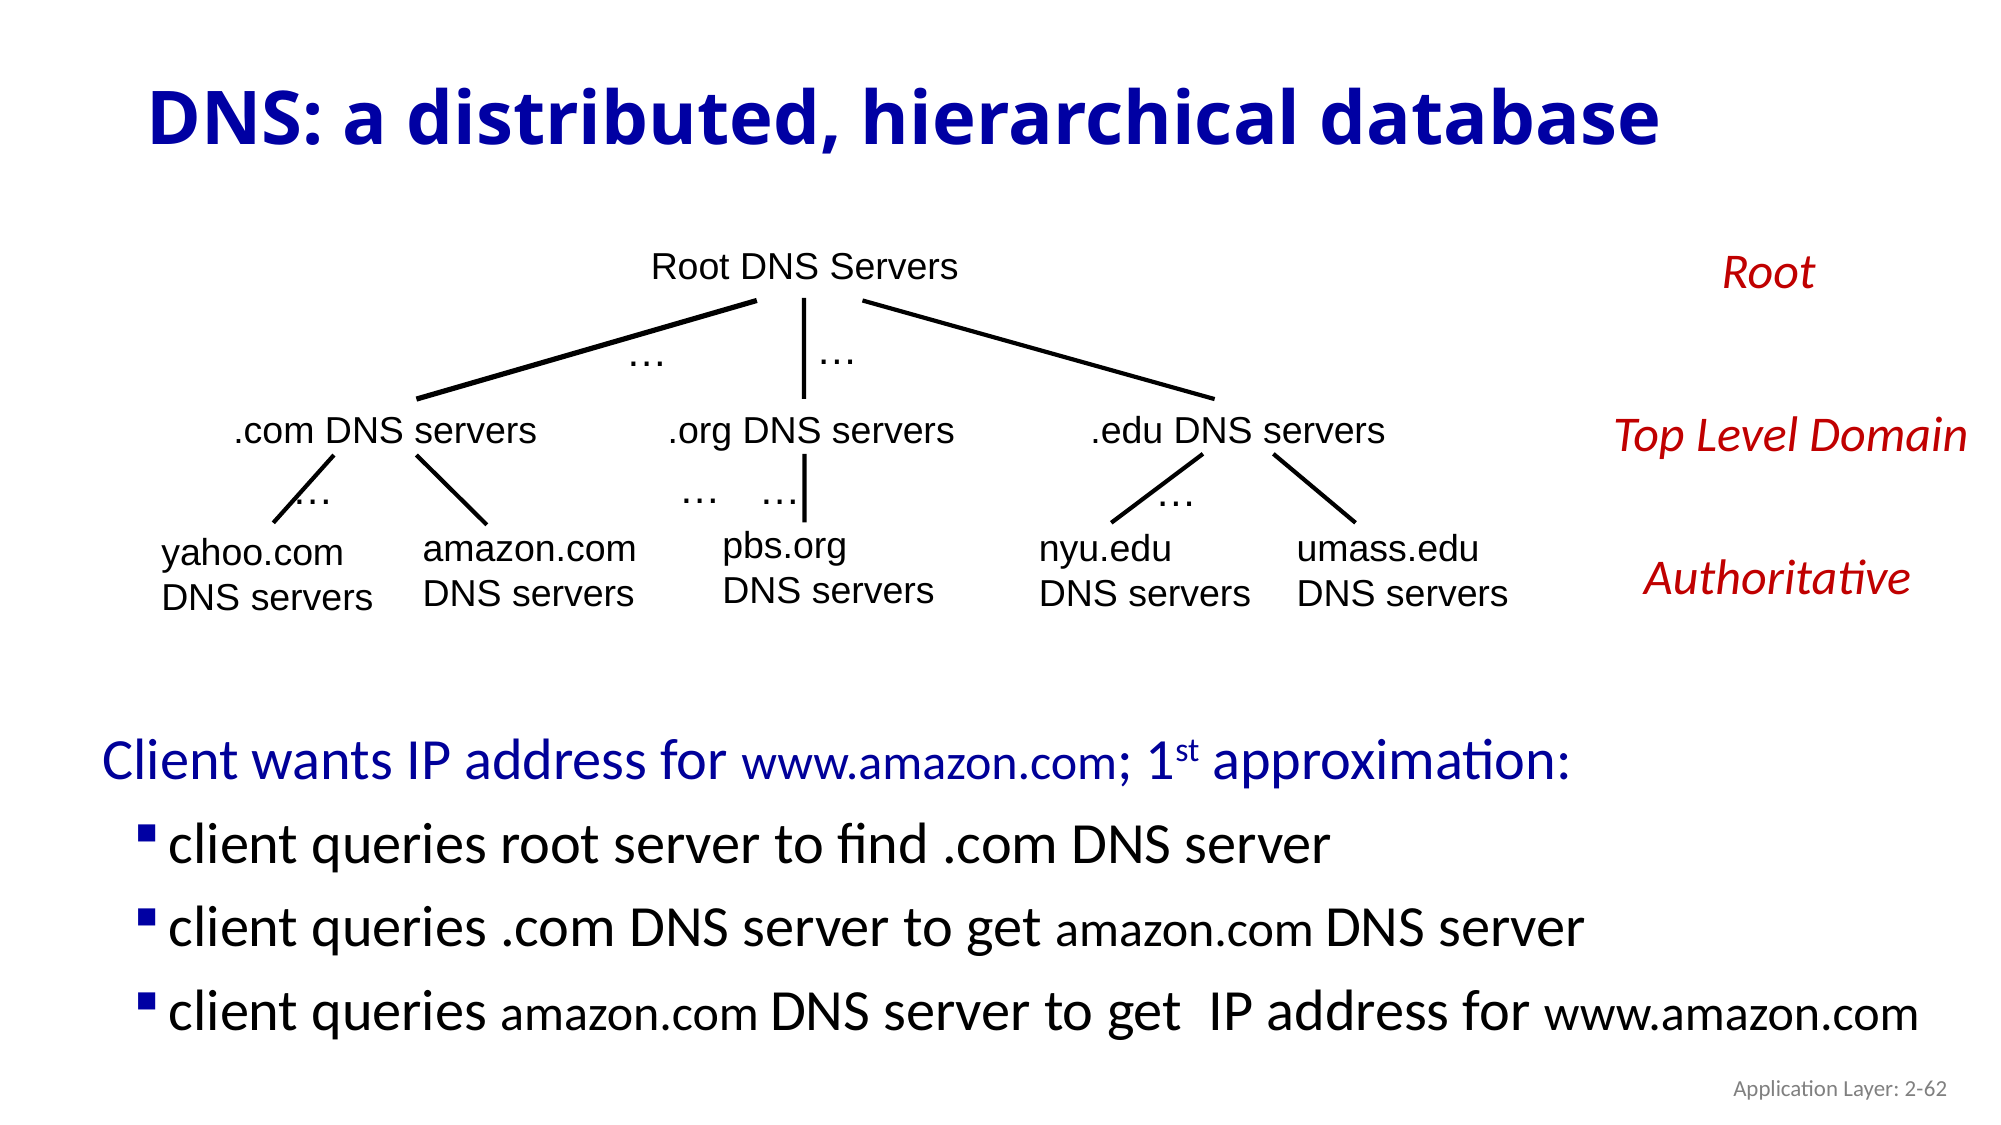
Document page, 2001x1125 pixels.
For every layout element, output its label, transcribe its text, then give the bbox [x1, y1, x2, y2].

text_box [143, 453, 1929, 627]
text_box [216, 297, 1988, 470]
text_box Client wants IP address for www.amazon.com; 1st approximation: client queries root server to find .com DNS server client queries .com DNS server to get amazon.com DNS server client queries amazon.com DNS server to get IP address for www.amazon.com [78, 721, 2000, 1072]
slide_number Application Layer: 2-62 [1512, 1056, 1963, 1117]
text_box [635, 230, 1833, 307]
title DNS: a distributed, hierarchical database [131, 47, 1856, 195]
